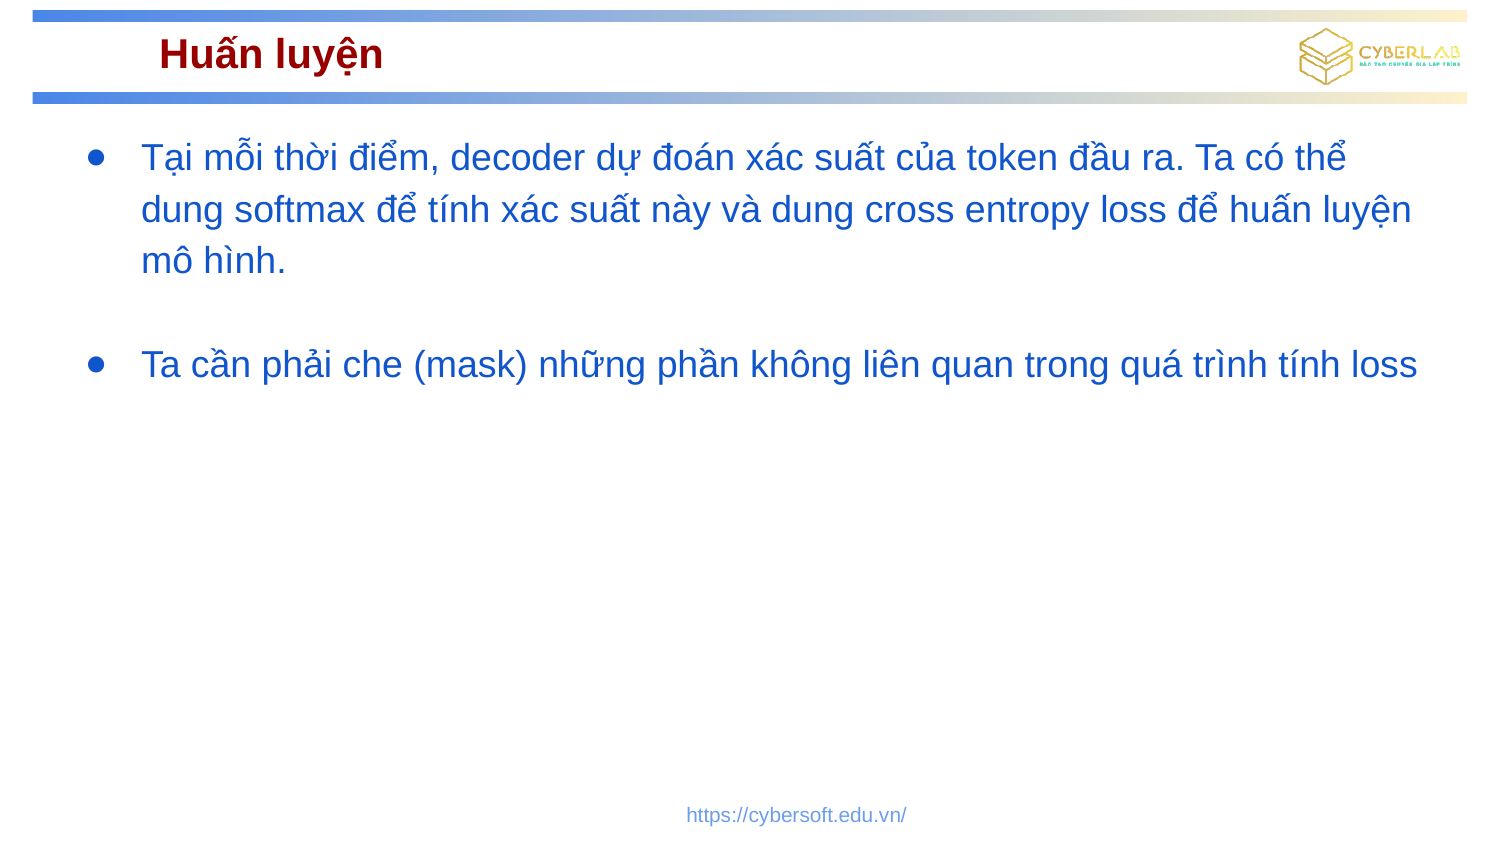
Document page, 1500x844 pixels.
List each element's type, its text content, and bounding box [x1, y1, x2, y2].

list Tại mỗi thời điểm, decoder dự đoán xác suất của token đầu ra. Ta có thể dung softmax để tính xác suất này và dung cross entropy loss để huấn luyện mô hình. Ta cần phải che (mask) những phần không liên quan trong quá trình tính loss [51, 111, 1449, 762]
title Huấn luyện [144, 12, 1449, 93]
picture [1449, 28, 1468, 85]
